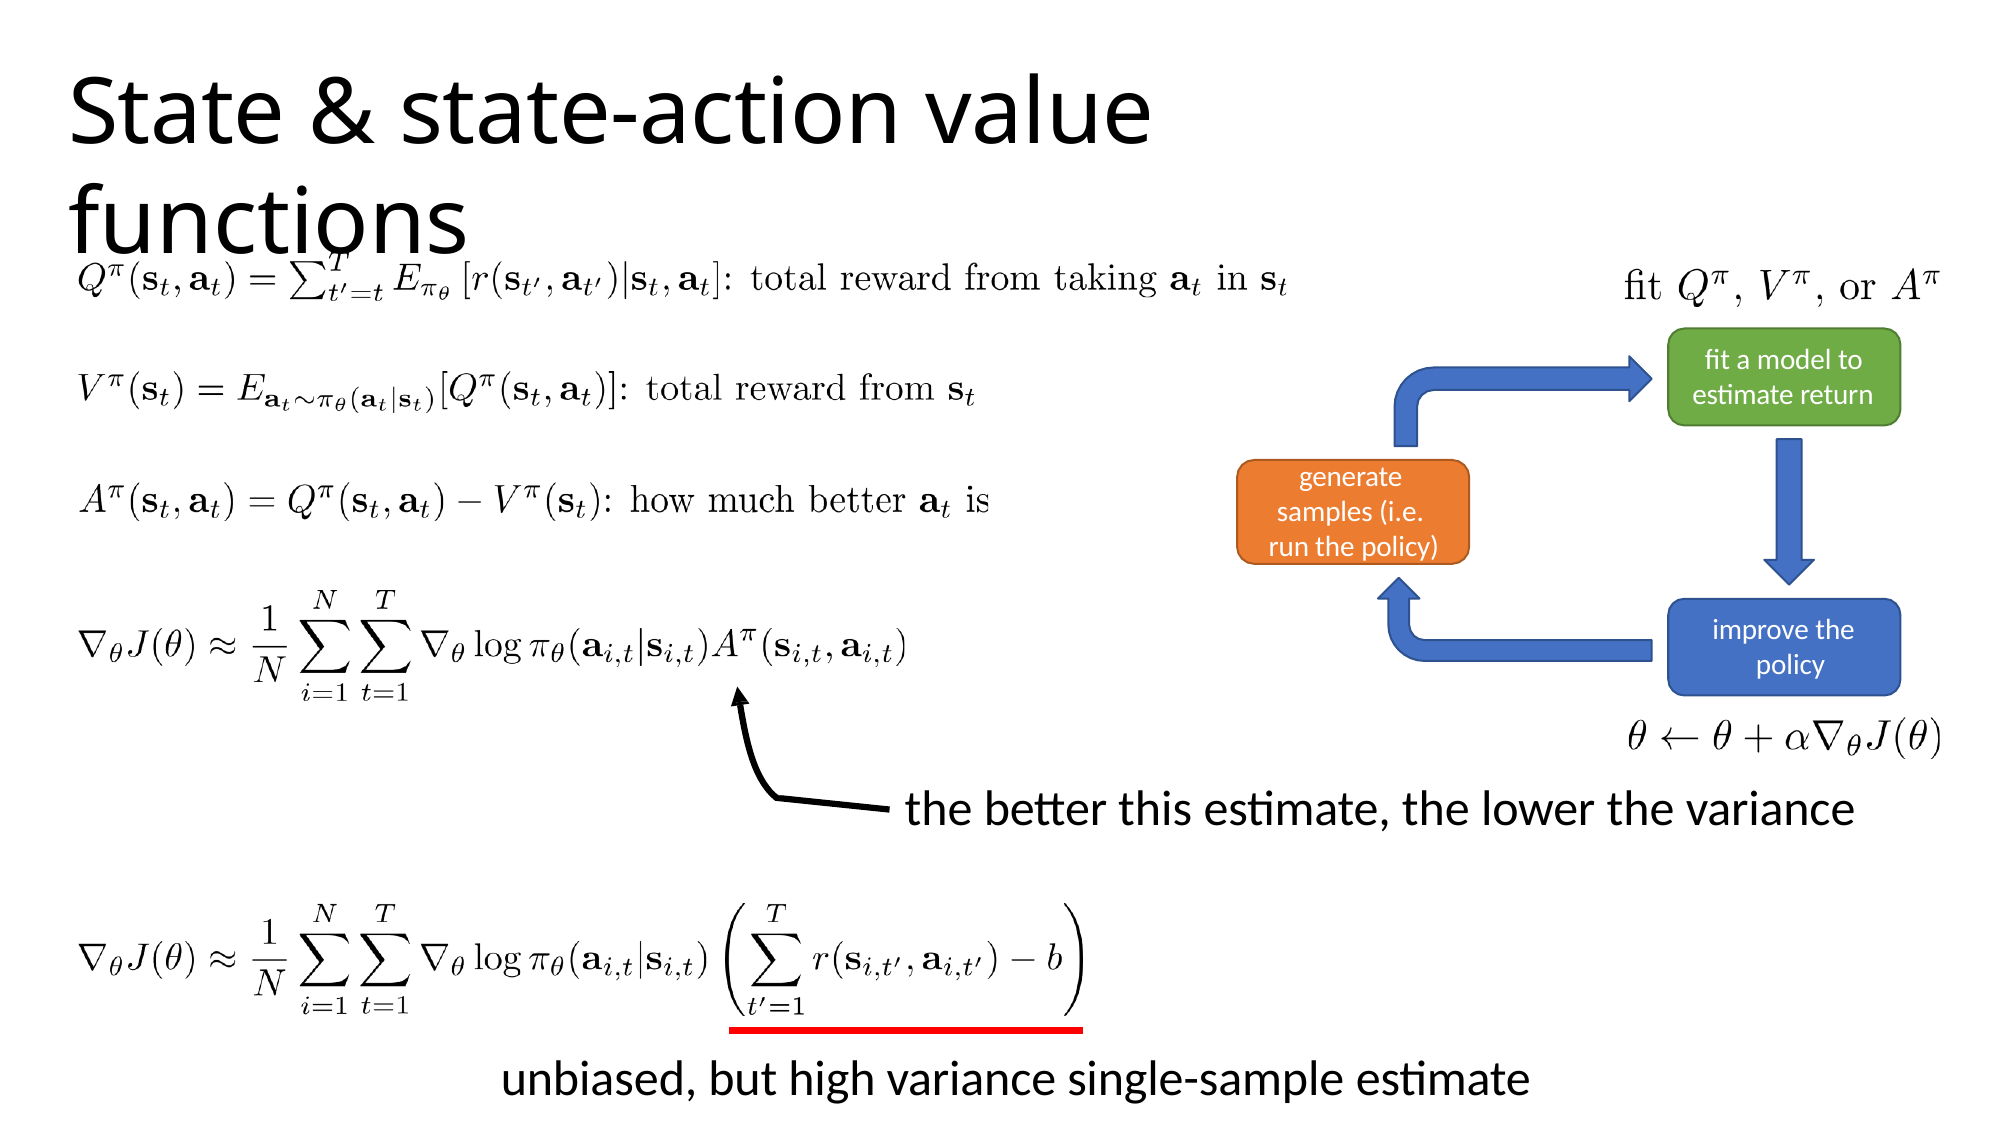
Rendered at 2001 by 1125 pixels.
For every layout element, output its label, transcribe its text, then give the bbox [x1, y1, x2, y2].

text_box [78, 371, 974, 413]
text_box unbiased, but high variance single-sample estimate [498, 1043, 1541, 1106]
text_box [78, 903, 1083, 1016]
text_box generate samples (i.e. run the policy) [1264, 455, 1442, 563]
text_box [1237, 459, 1470, 564]
text_box fit a model to estimate return [1690, 337, 1879, 411]
text_box [79, 482, 989, 521]
text_box [78, 590, 905, 701]
text_box [1764, 439, 1814, 585]
text_box [1377, 577, 1652, 661]
text_box [730, 686, 890, 813]
text_box [1668, 328, 1901, 426]
title State & state-action value functions [66, 49, 1379, 272]
text_box [78, 252, 1287, 301]
text_box [1624, 268, 1940, 307]
text_box [1668, 598, 1901, 696]
text_box [1394, 356, 1652, 447]
text_box improve the policy [1710, 608, 1859, 681]
text_box [1628, 717, 1940, 759]
text_box the better this estimate, the lower the variance [902, 773, 1864, 836]
